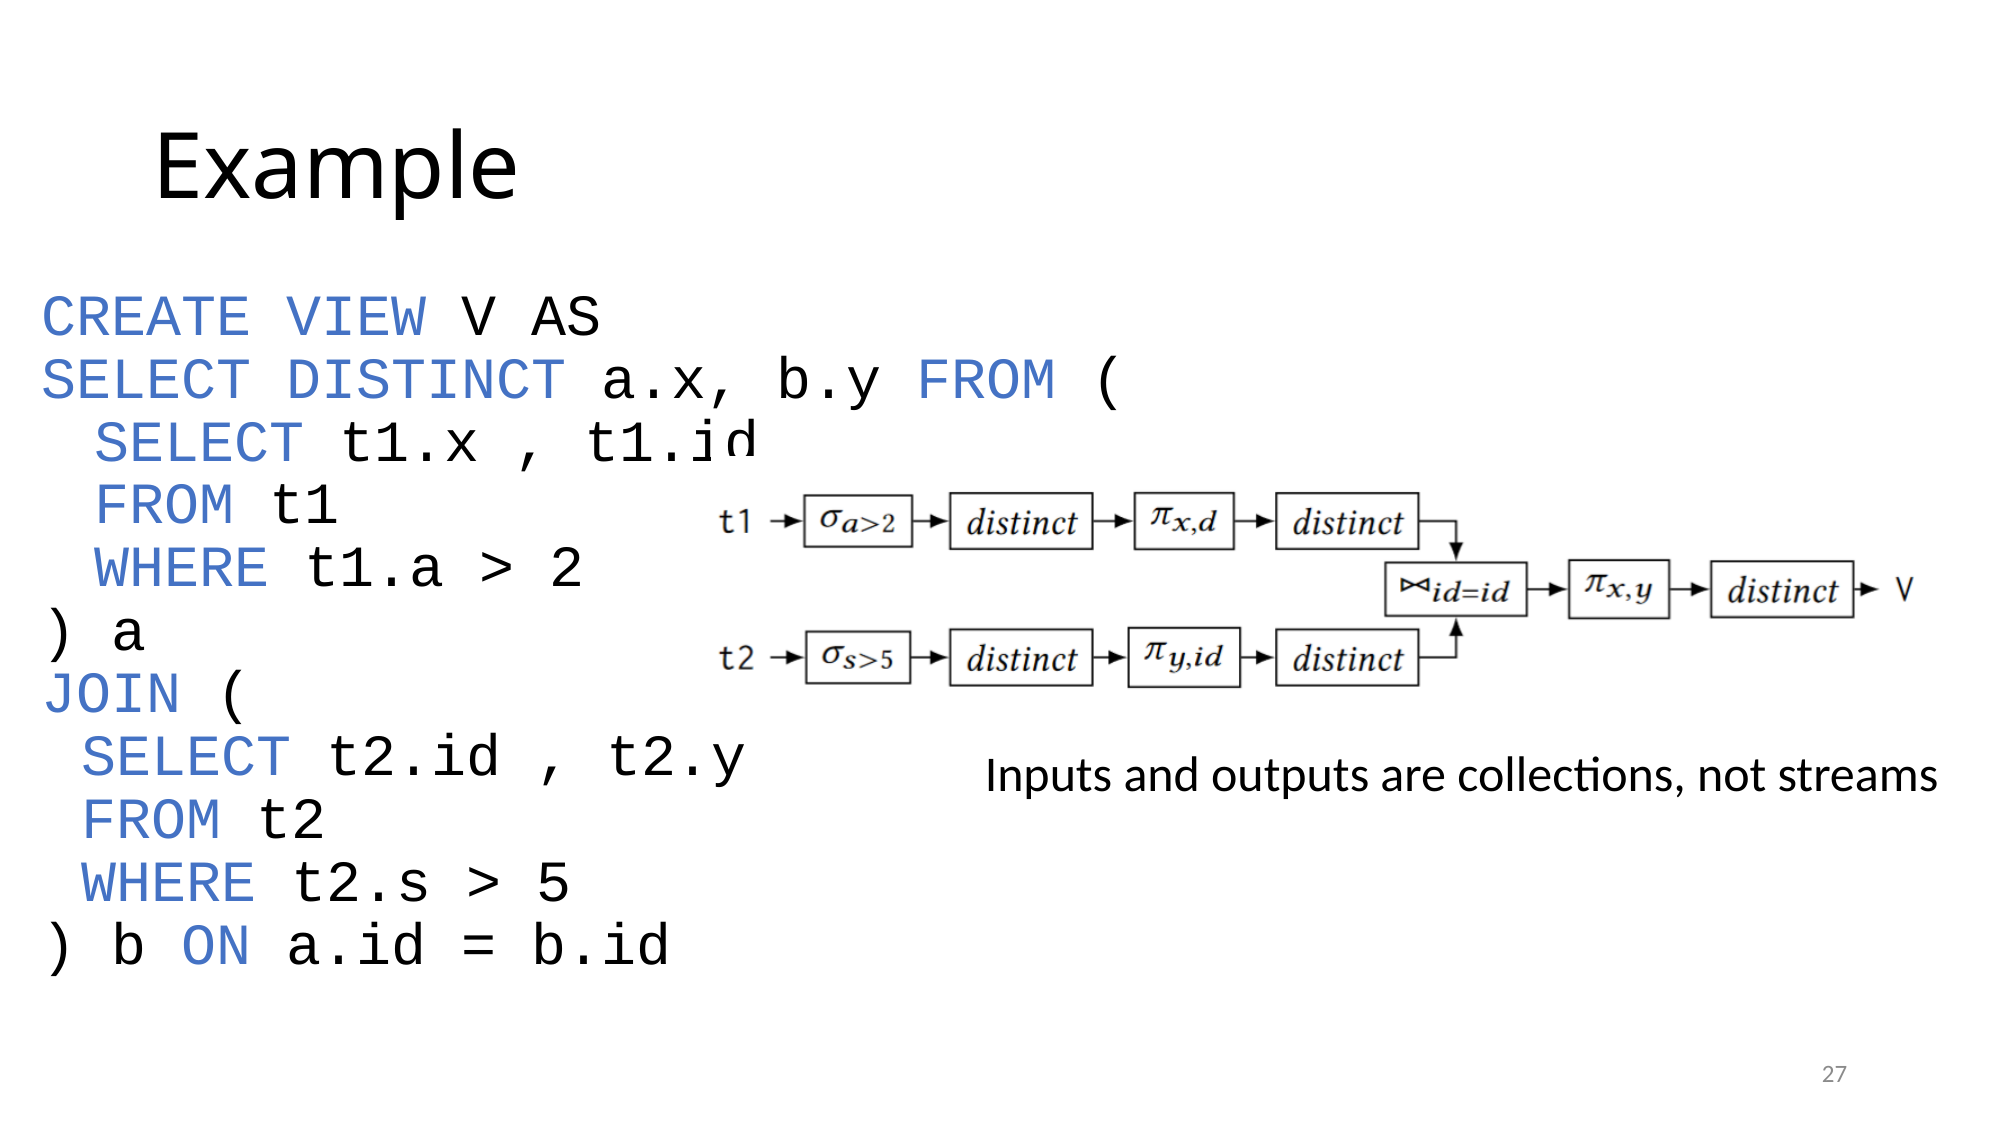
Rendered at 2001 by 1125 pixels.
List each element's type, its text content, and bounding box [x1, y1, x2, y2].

title Example [137, 59, 1863, 278]
picture [711, 456, 1944, 705]
list CREATE VIEW V AS SELECT DISTINCT a.x, b.y FROM ( SELECT t1.x , t1.id FROM t1 WHERE t1.a > 2 ) a JOIN ( SELECT t2.id , t2.y FROM t2 WHERE t2.s > 5 ) b ON a.id = b.id [26, 277, 1752, 992]
text_box Inputs and outputs are collections, not streams [969, 733, 1954, 809]
slide_number 27 [1798, 1042, 1863, 1103]
